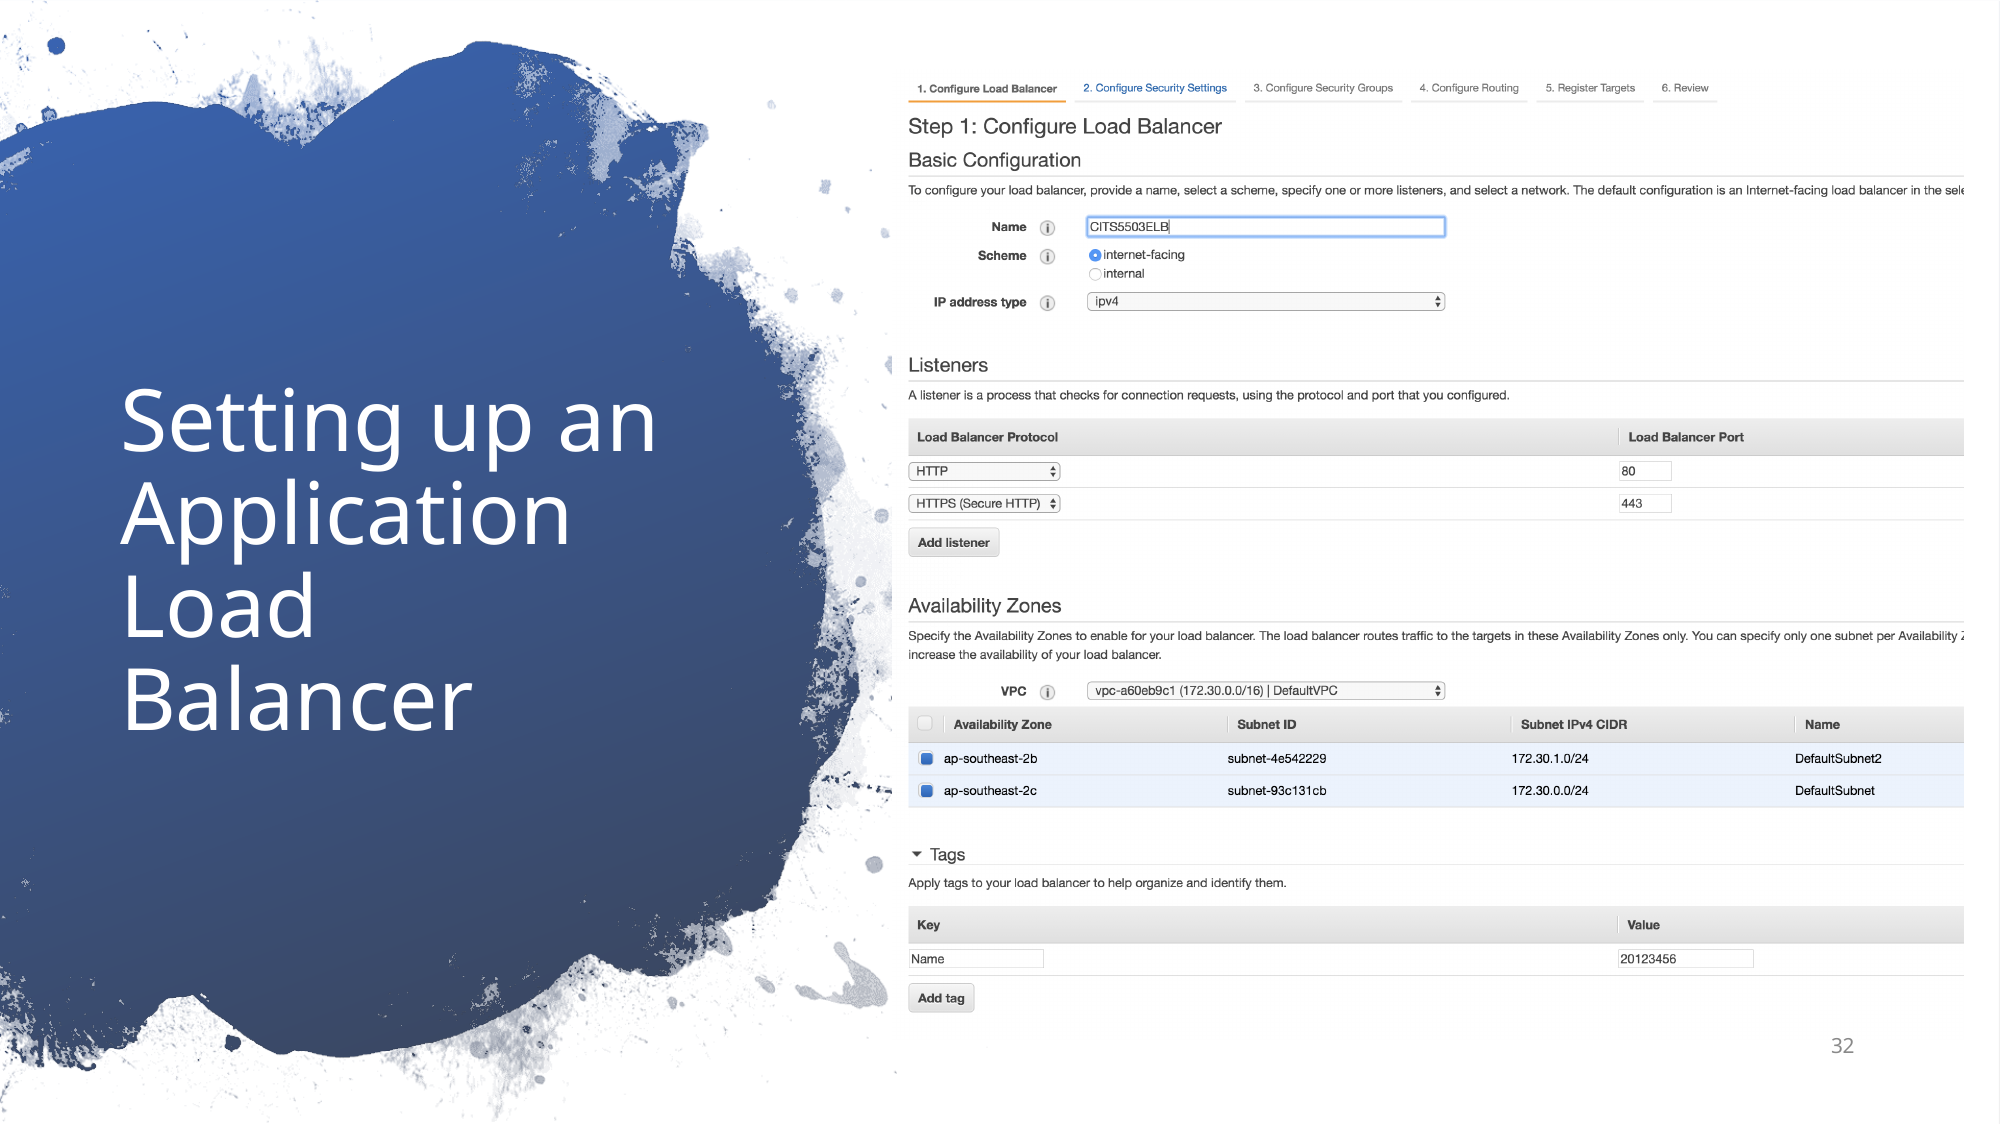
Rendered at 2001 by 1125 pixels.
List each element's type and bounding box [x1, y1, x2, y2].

list [892, 69, 1964, 1040]
picture [0, 0, 2000, 1125]
